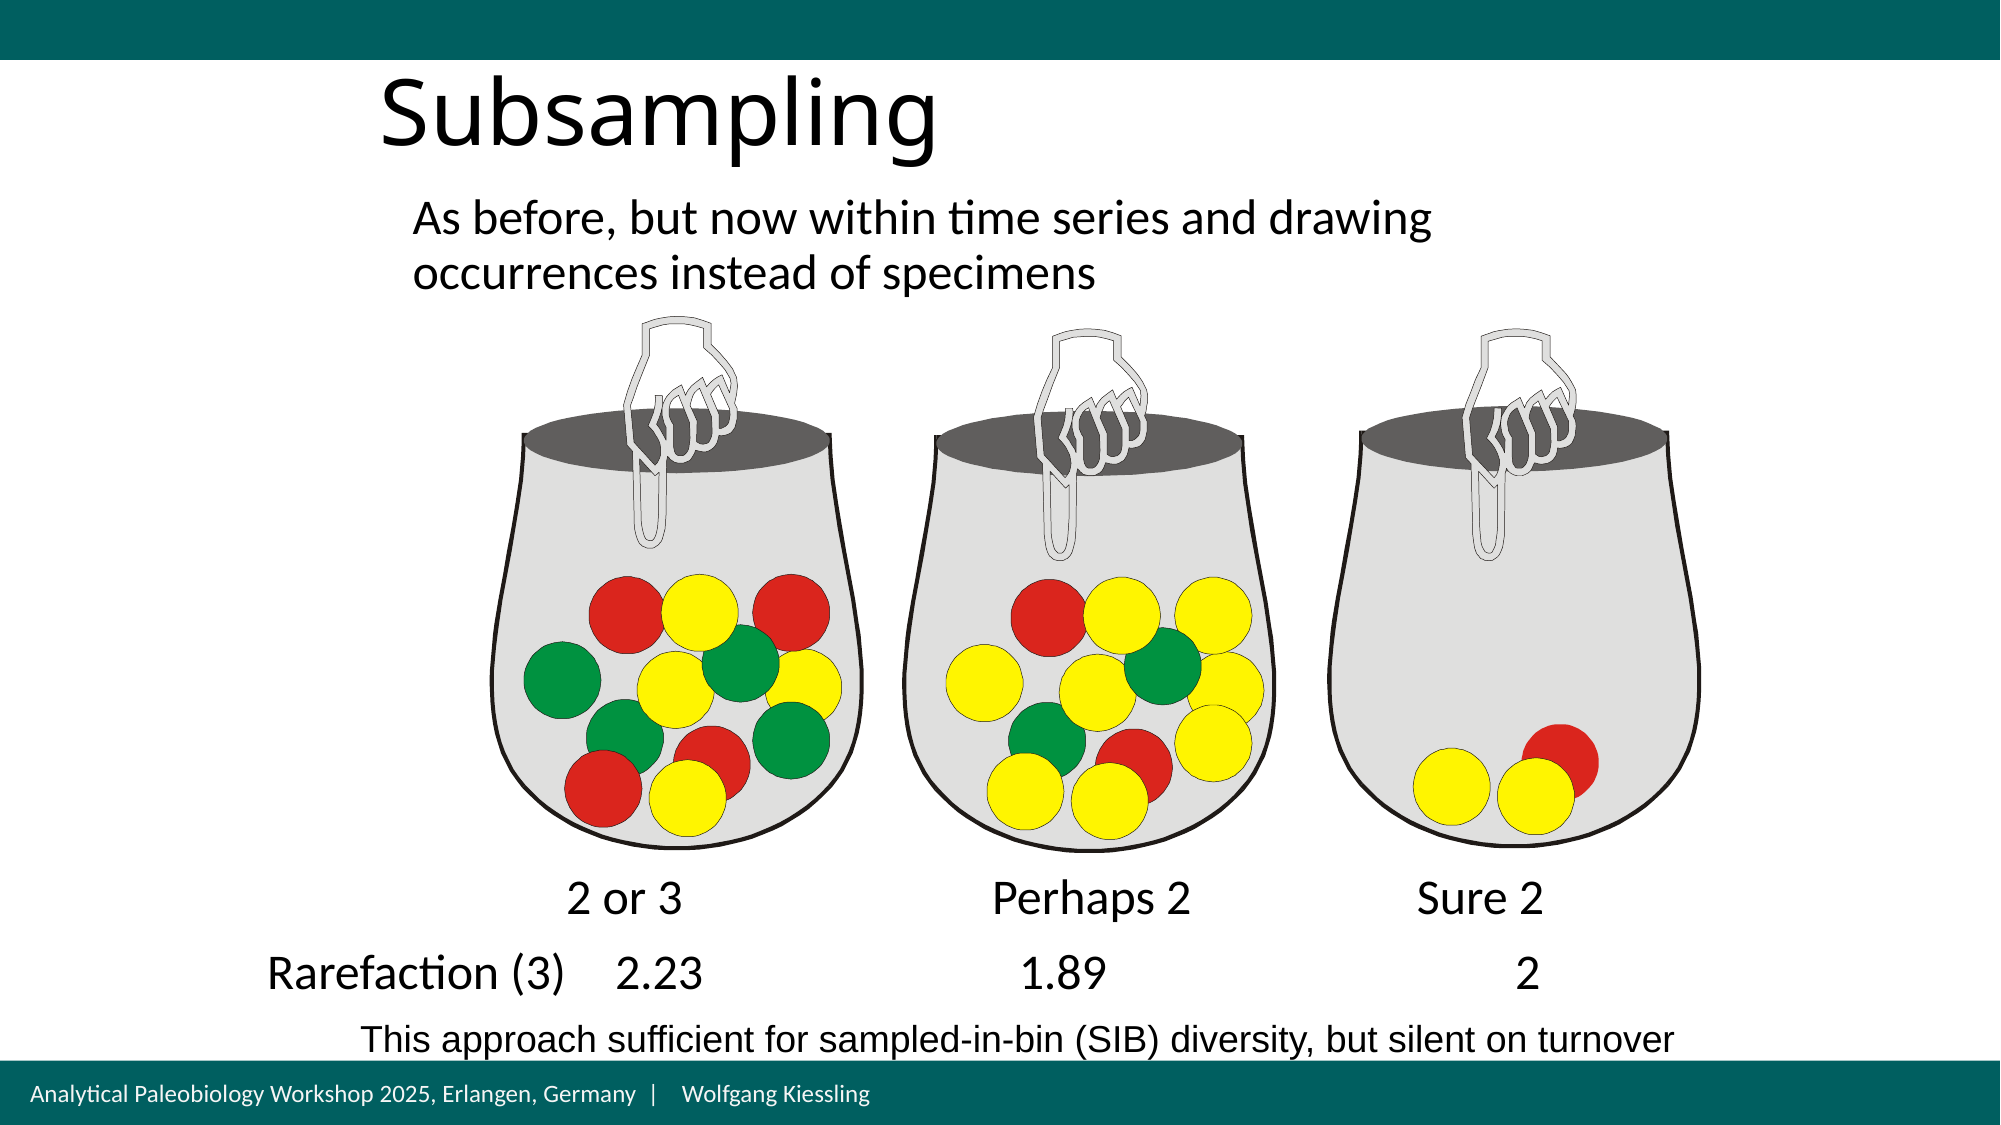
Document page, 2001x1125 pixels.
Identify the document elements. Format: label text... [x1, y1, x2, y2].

text_box This approach sufficient for sampled-in-bin (SIB) diversity, but silent on turnover [345, 1007, 1691, 1068]
text_box As before, but now within time series and drawing occurrences instead of specimens [397, 184, 1563, 308]
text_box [249, 938, 1556, 1009]
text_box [550, 863, 1561, 934]
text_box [899, 326, 1279, 856]
title Subsampling [364, 52, 1638, 180]
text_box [487, 313, 867, 853]
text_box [1324, 326, 1704, 851]
